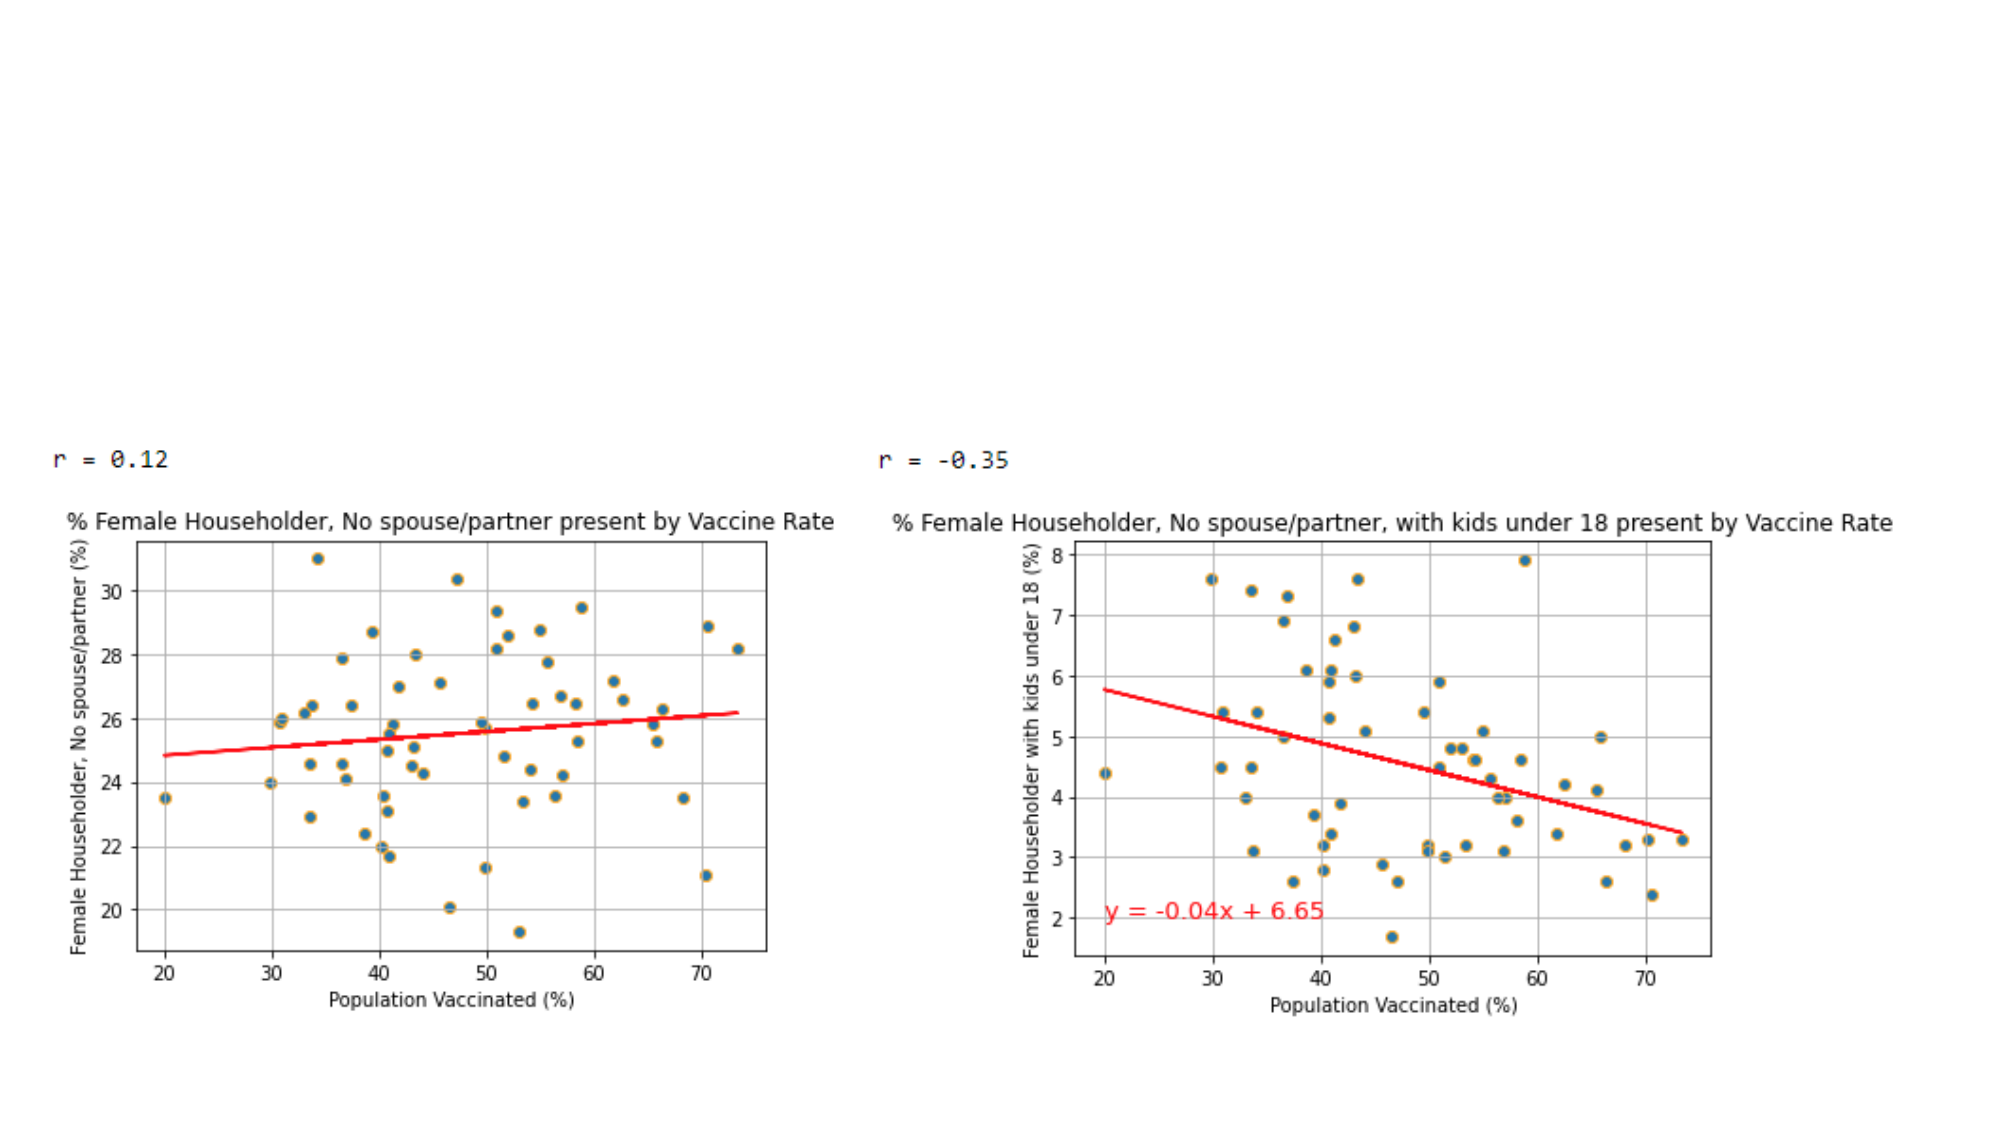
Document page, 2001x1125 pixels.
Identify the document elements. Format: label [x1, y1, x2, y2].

picture [864, 444, 1910, 1028]
picture [49, 449, 849, 1028]
